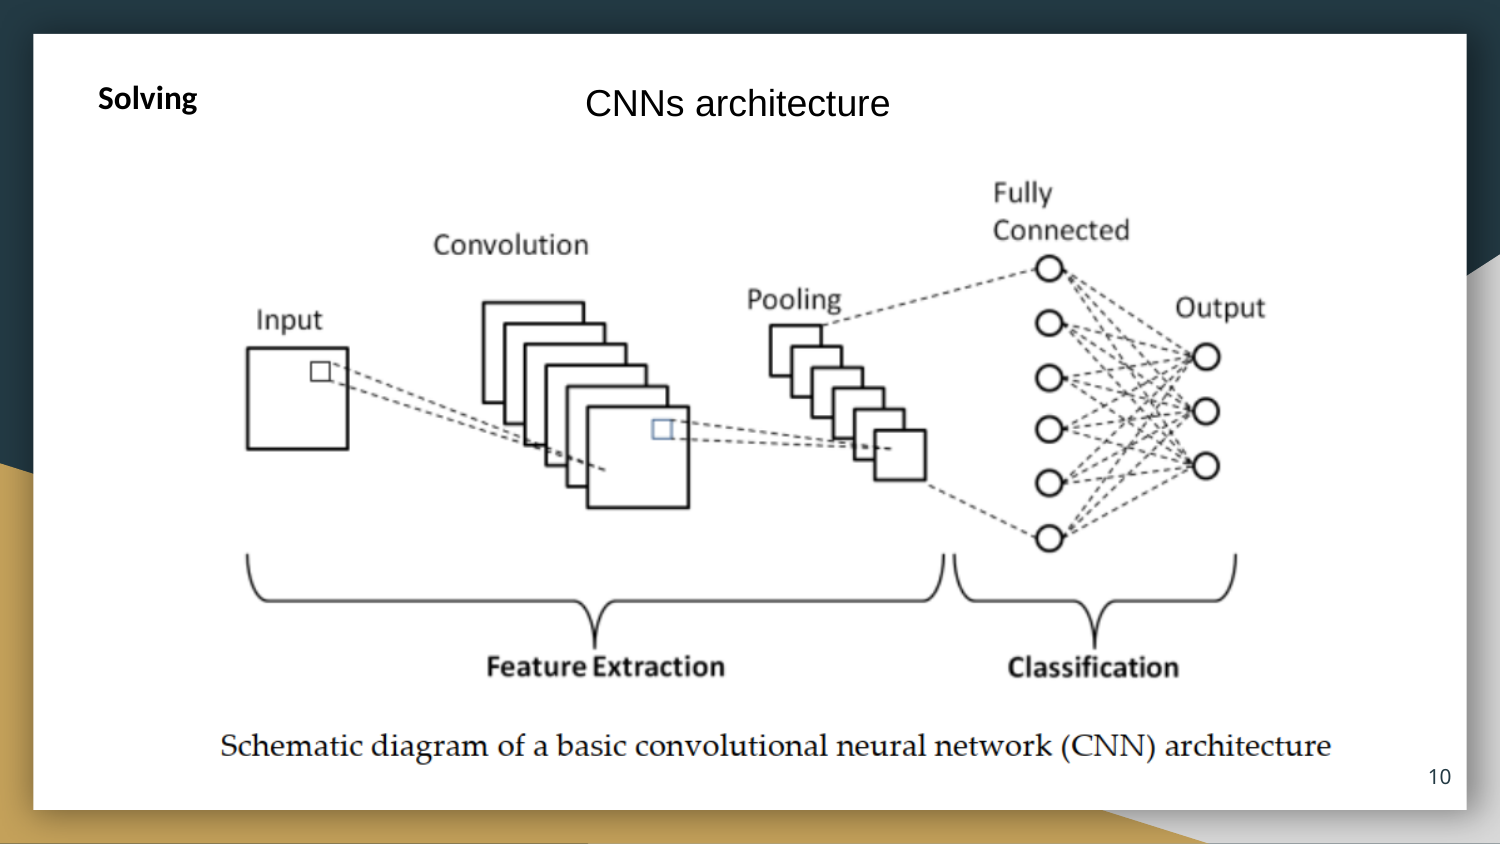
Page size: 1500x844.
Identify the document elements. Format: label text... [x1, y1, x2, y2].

picture [214, 141, 1335, 776]
text_box CNNs architecture [439, 71, 1048, 131]
text_box Solving [62, 60, 565, 131]
slide_number 10 [1376, 745, 1467, 810]
